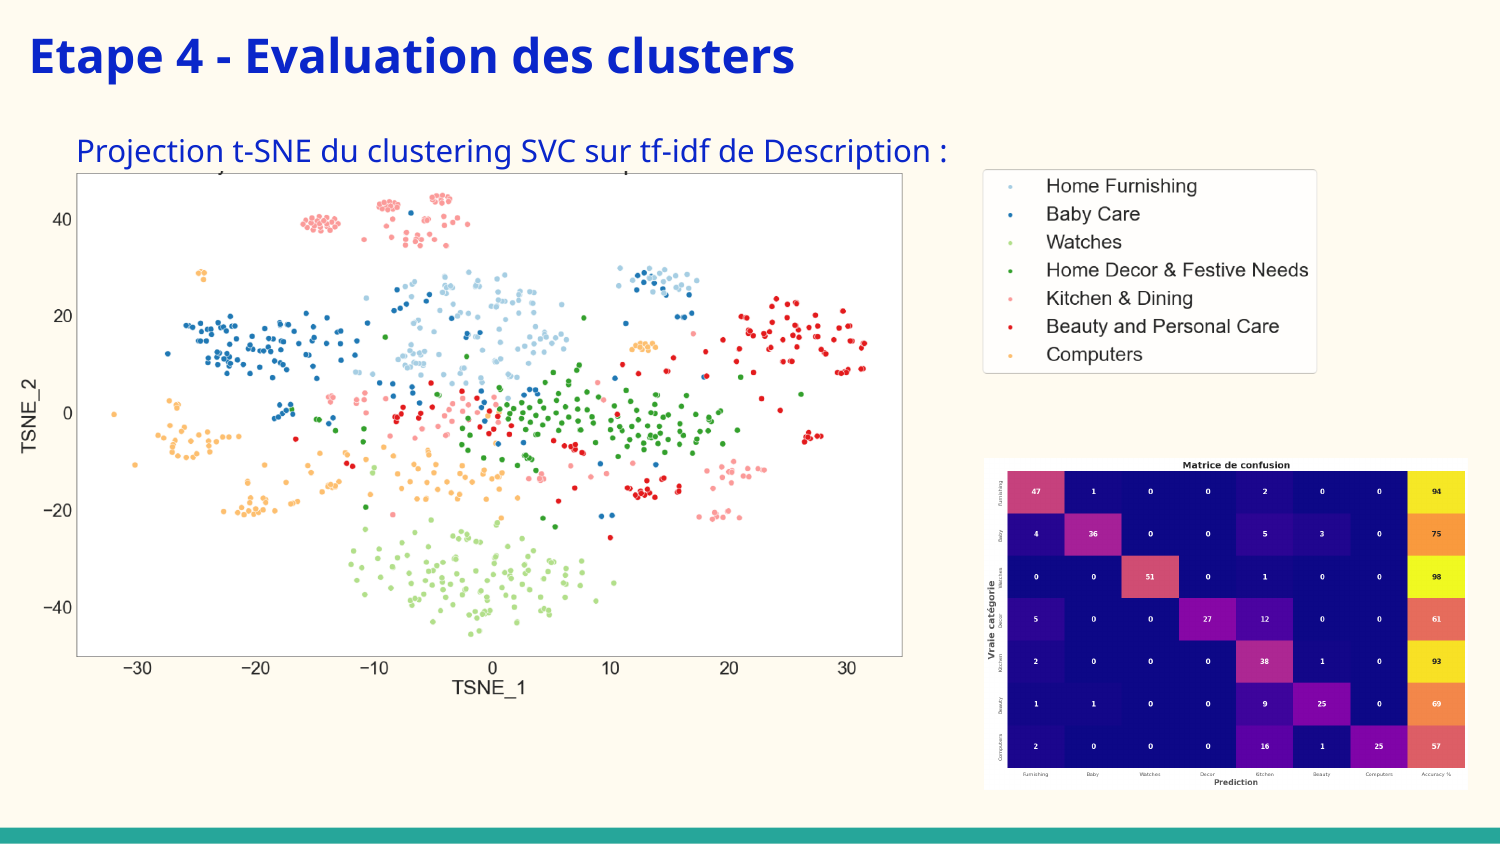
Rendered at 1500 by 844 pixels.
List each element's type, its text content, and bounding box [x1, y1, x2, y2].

text_box Projection t-SNE du clustering SVC sur tf-idf de Description : [61, 110, 1023, 184]
picture [958, 146, 1468, 791]
picture [17, 171, 922, 702]
text_box Etape 4 - Evaluation des clusters [13, 10, 985, 150]
